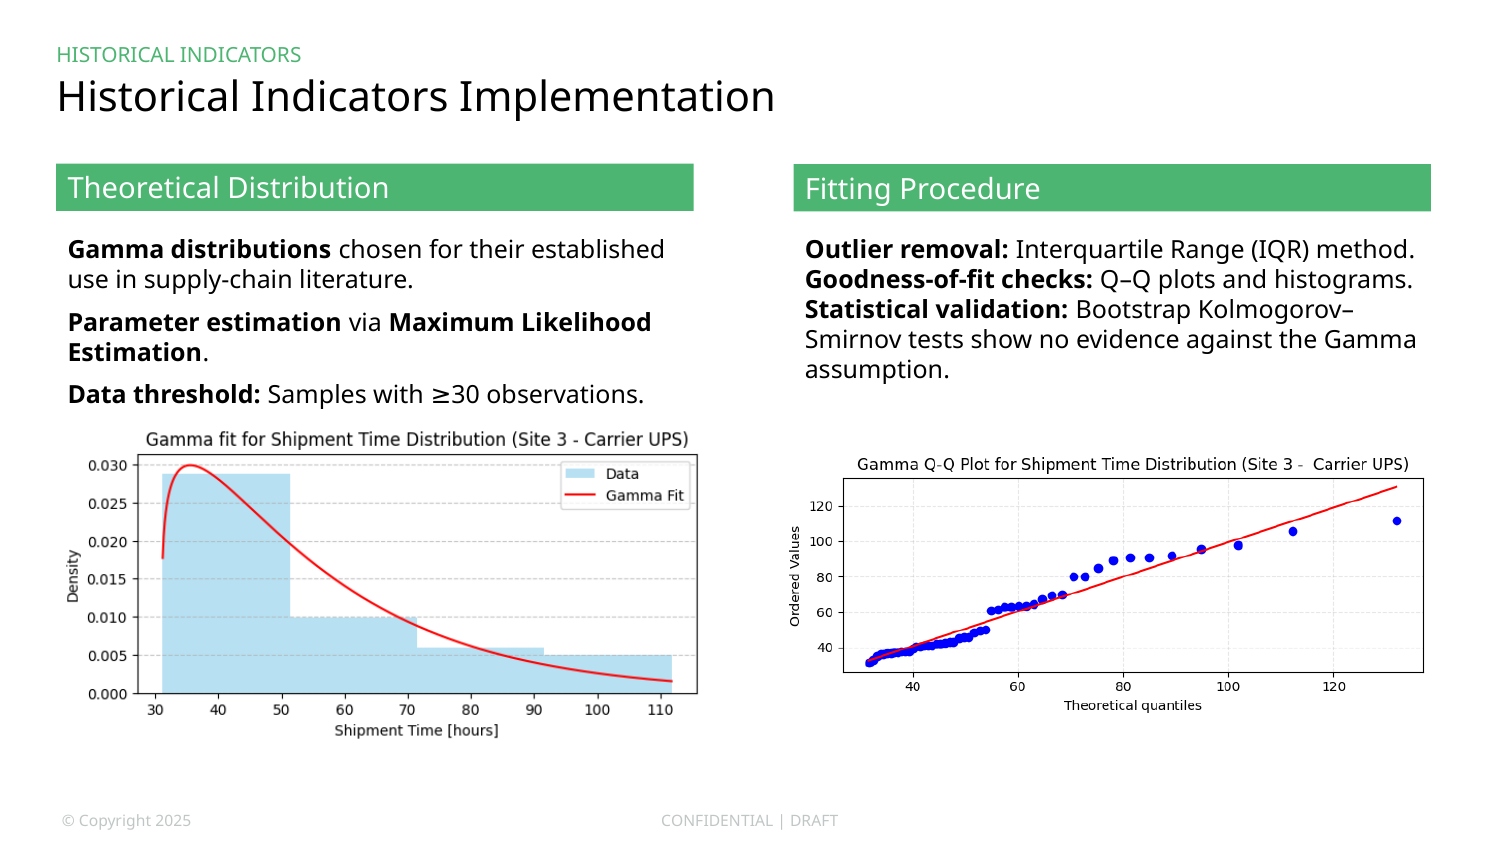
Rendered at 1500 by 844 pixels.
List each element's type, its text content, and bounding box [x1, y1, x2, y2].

title Historical Indicators Implementation [56, 68, 1444, 129]
picture [55, 421, 707, 748]
text_box Theoretical Distribution [56, 163, 694, 211]
text_box HISTORICAL INDICATORS [56, 41, 1444, 68]
picture [780, 447, 1432, 722]
text_box Fitting Procedure [793, 164, 1431, 212]
text_box Outlier removal: Interquartile Range (IQR) method. Goodness-of-fit checks: Q–Q plots and histograms. Statistical validation: Bootstrap Kolmogorov–Smirnov tests show no evidence against the Gamma assumption. [793, 222, 1431, 422]
text_box Gamma distributions chosen for their established use in supply-chain literature. Parameter estimation via Maximum Likelihood Estimation. Data threshold: Samples with ≥30 observations. [56, 222, 694, 421]
